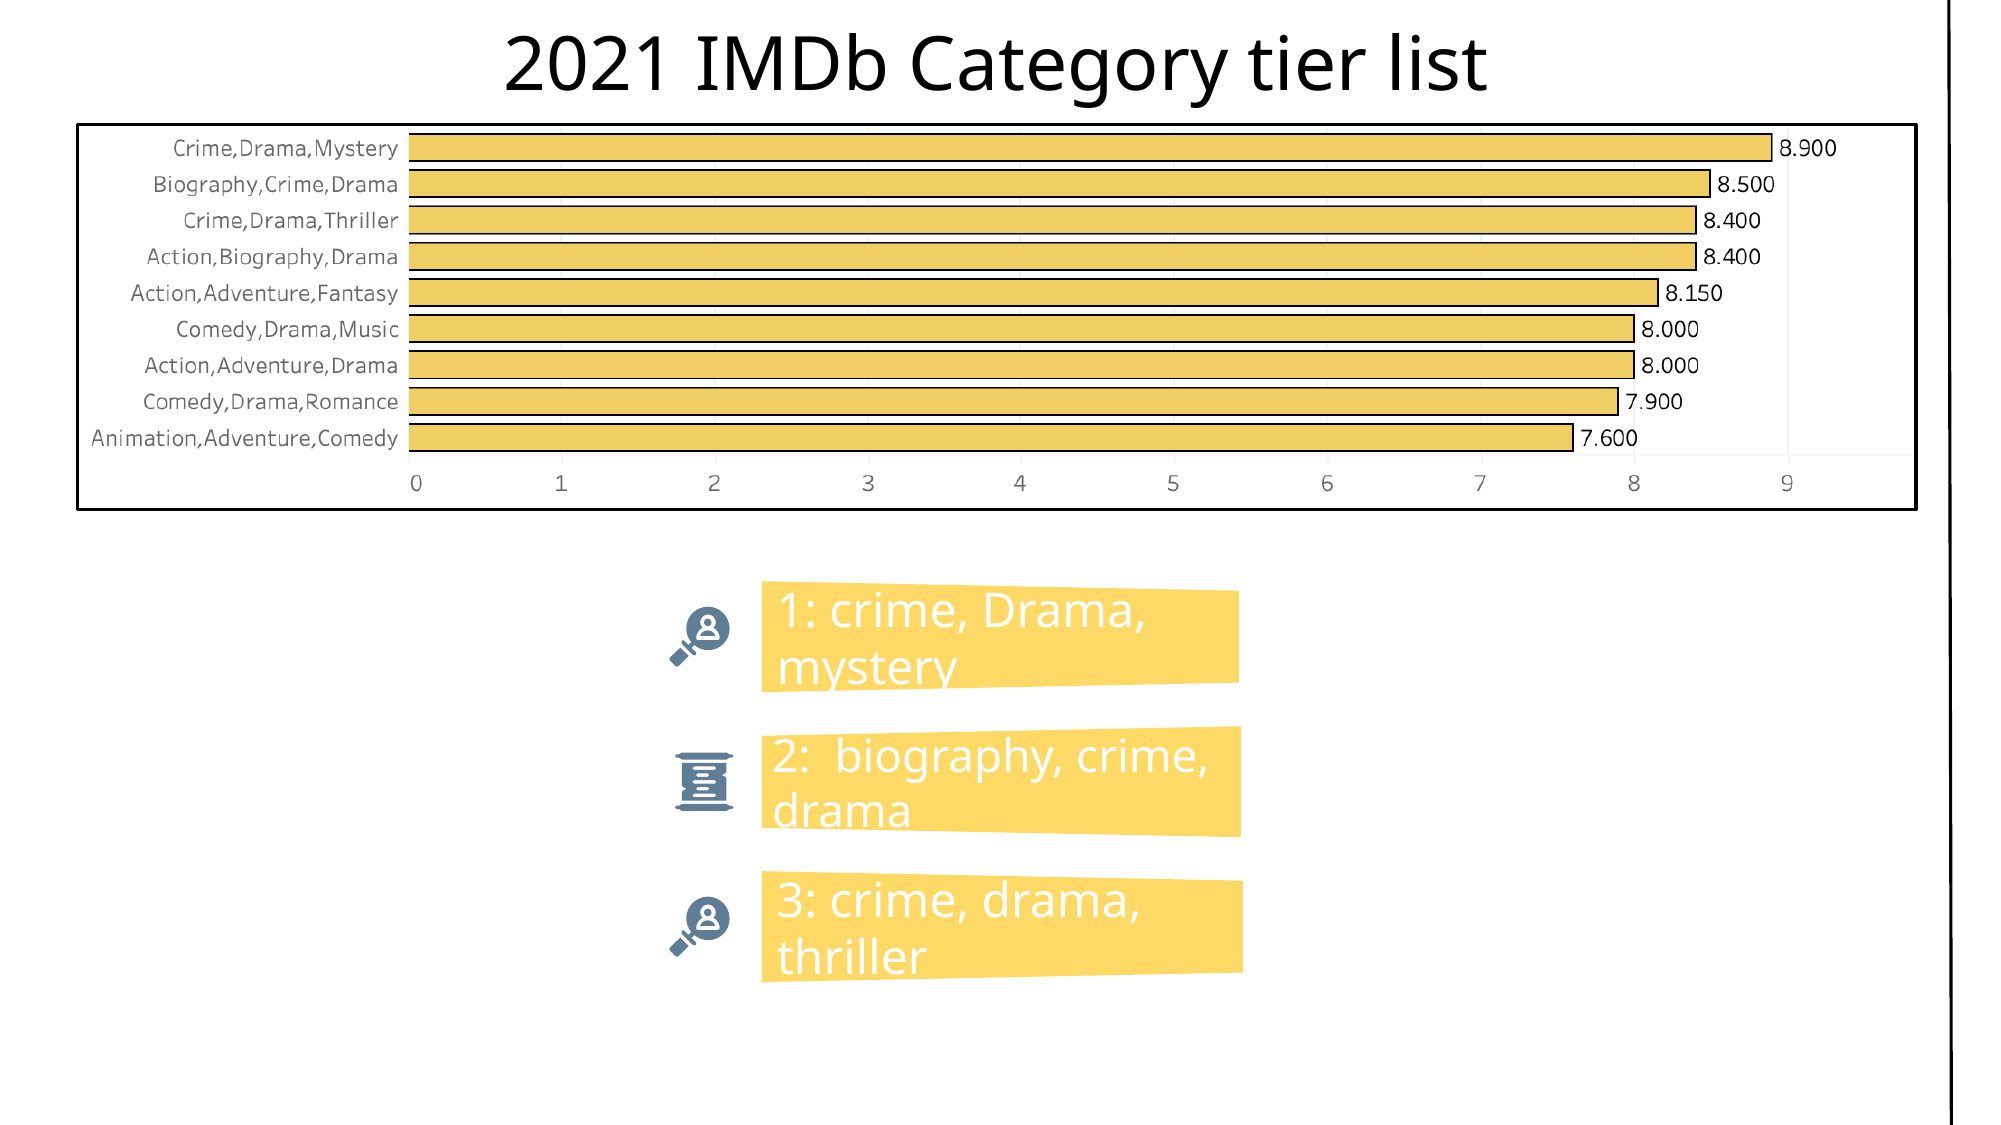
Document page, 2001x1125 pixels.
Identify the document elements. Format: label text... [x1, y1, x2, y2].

text_box [761, 871, 1243, 983]
text_box 3: crime, drama, thriller [761, 896, 1239, 958]
text_box [761, 726, 1241, 838]
text_box 2: biography, crime, drama [757, 751, 1236, 813]
text_box 1: crime, Drama, mystery [761, 606, 1228, 668]
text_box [668, 896, 730, 957]
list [78, 125, 1915, 509]
text_box 2021 IMDb Category tier list [364, 0, 1629, 98]
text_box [1922, 497, 2000, 503]
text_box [668, 606, 730, 667]
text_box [674, 752, 734, 812]
text_box [761, 581, 1239, 693]
